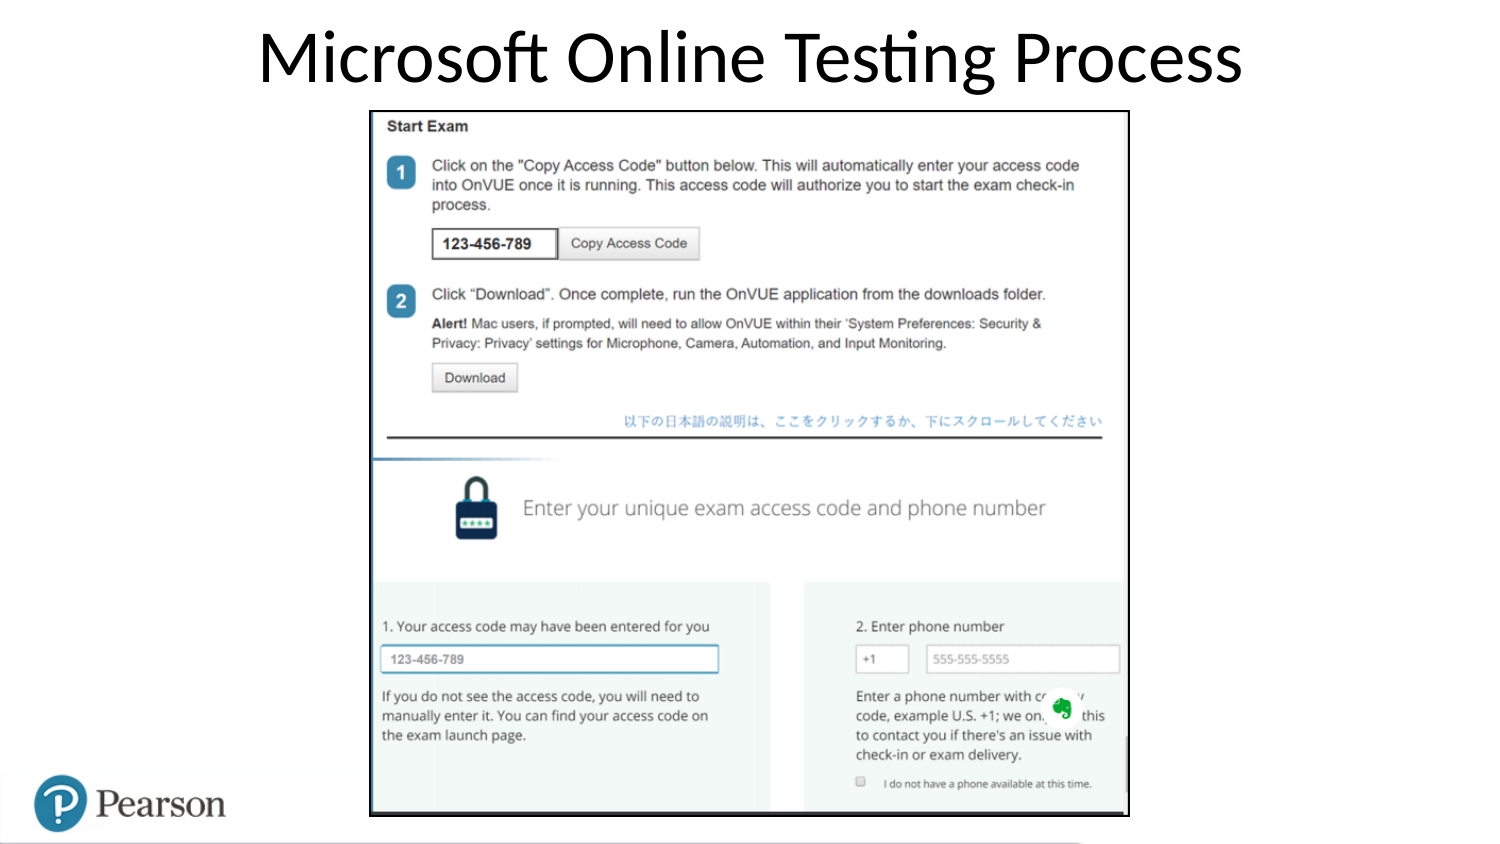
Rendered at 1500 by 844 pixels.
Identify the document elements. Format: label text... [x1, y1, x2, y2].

title Microsoft Online Testing Process [132, 0, 1371, 92]
picture [0, 0, 1500, 844]
